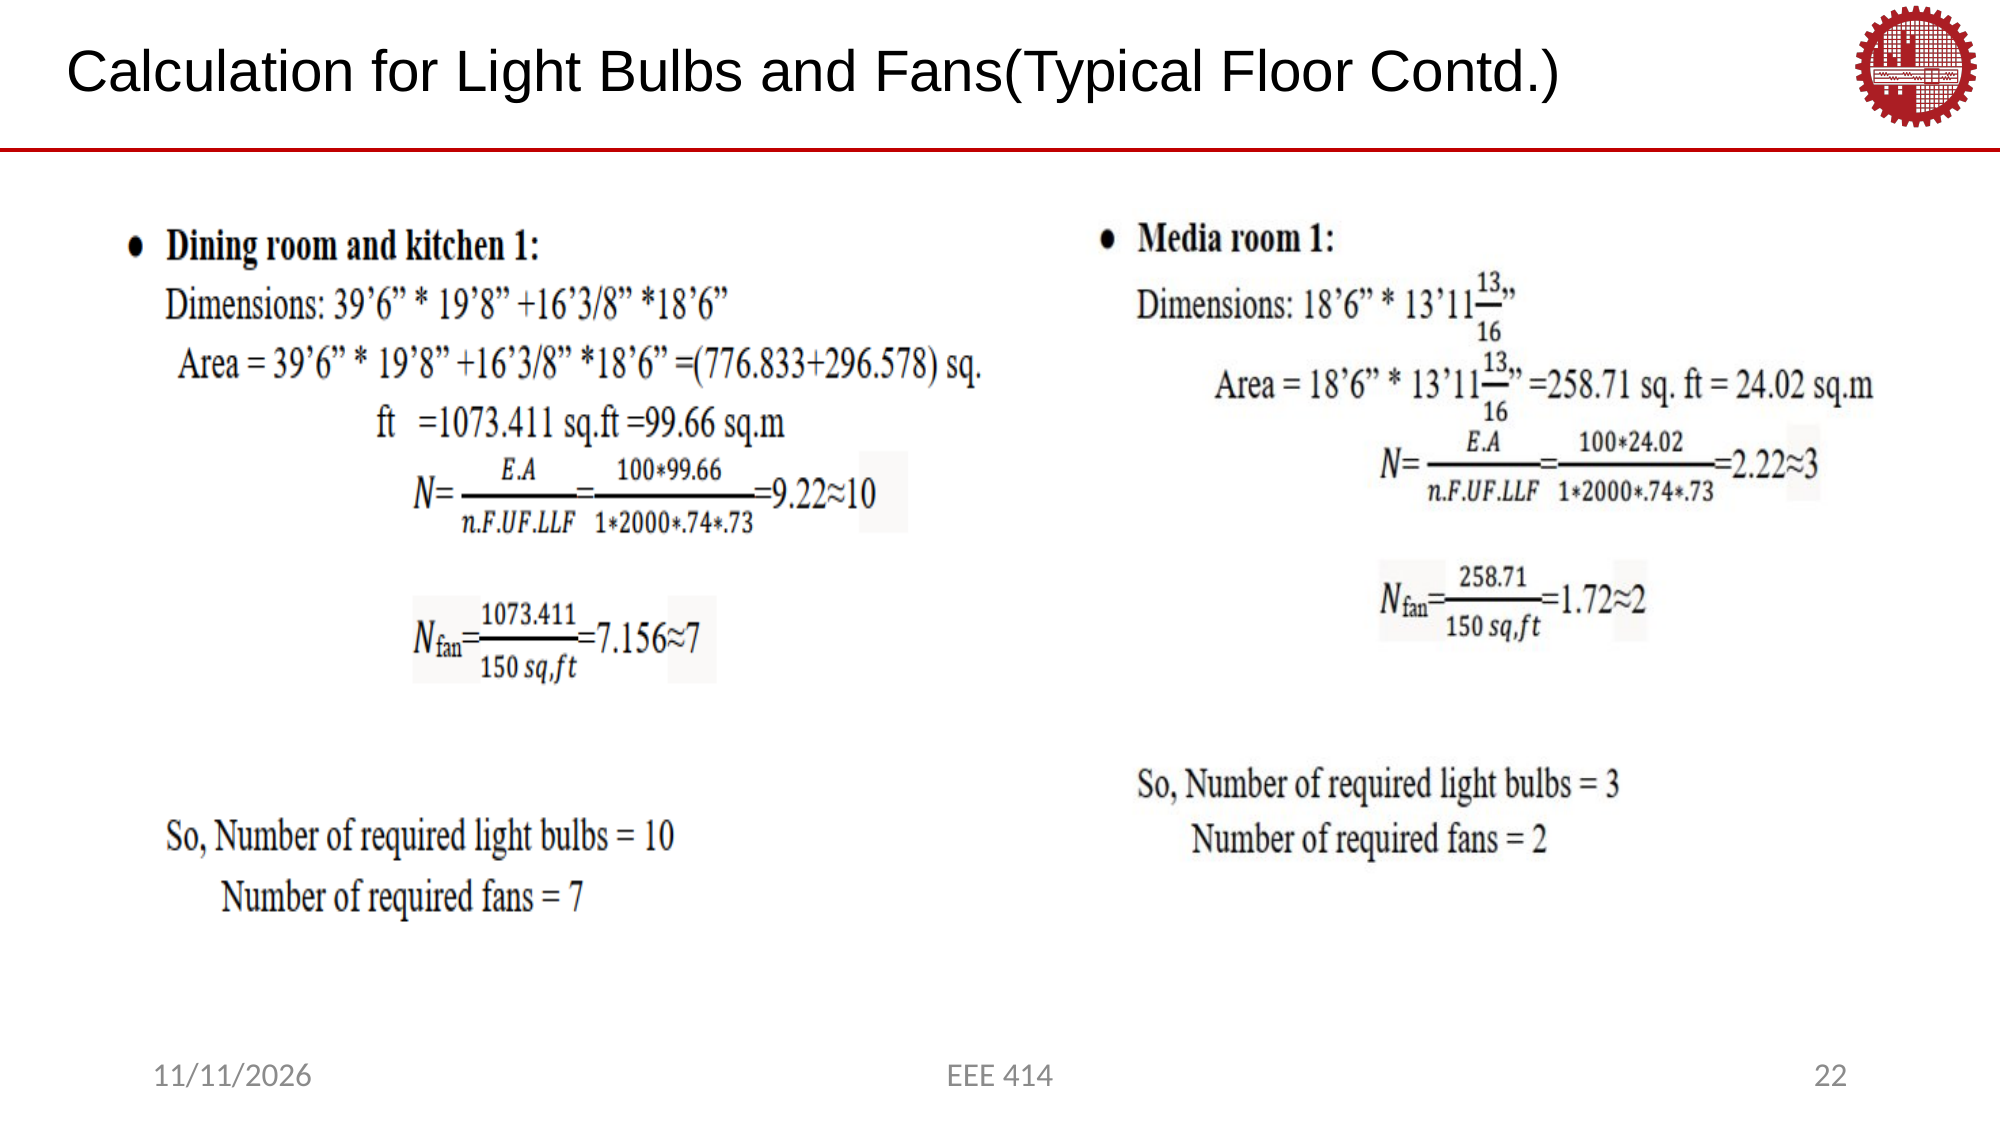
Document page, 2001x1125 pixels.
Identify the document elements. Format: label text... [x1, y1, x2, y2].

footer EEE 414 [662, 1042, 1338, 1103]
text_box Calculation for Light Bulbs and Fans(Typical Floor Contd.) [51, 25, 1727, 149]
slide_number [137, 1042, 588, 1103]
picture [59, 185, 1033, 1036]
picture [1854, 4, 1978, 128]
picture [1064, 208, 1959, 1022]
slide_number 22 [1412, 1042, 1863, 1103]
